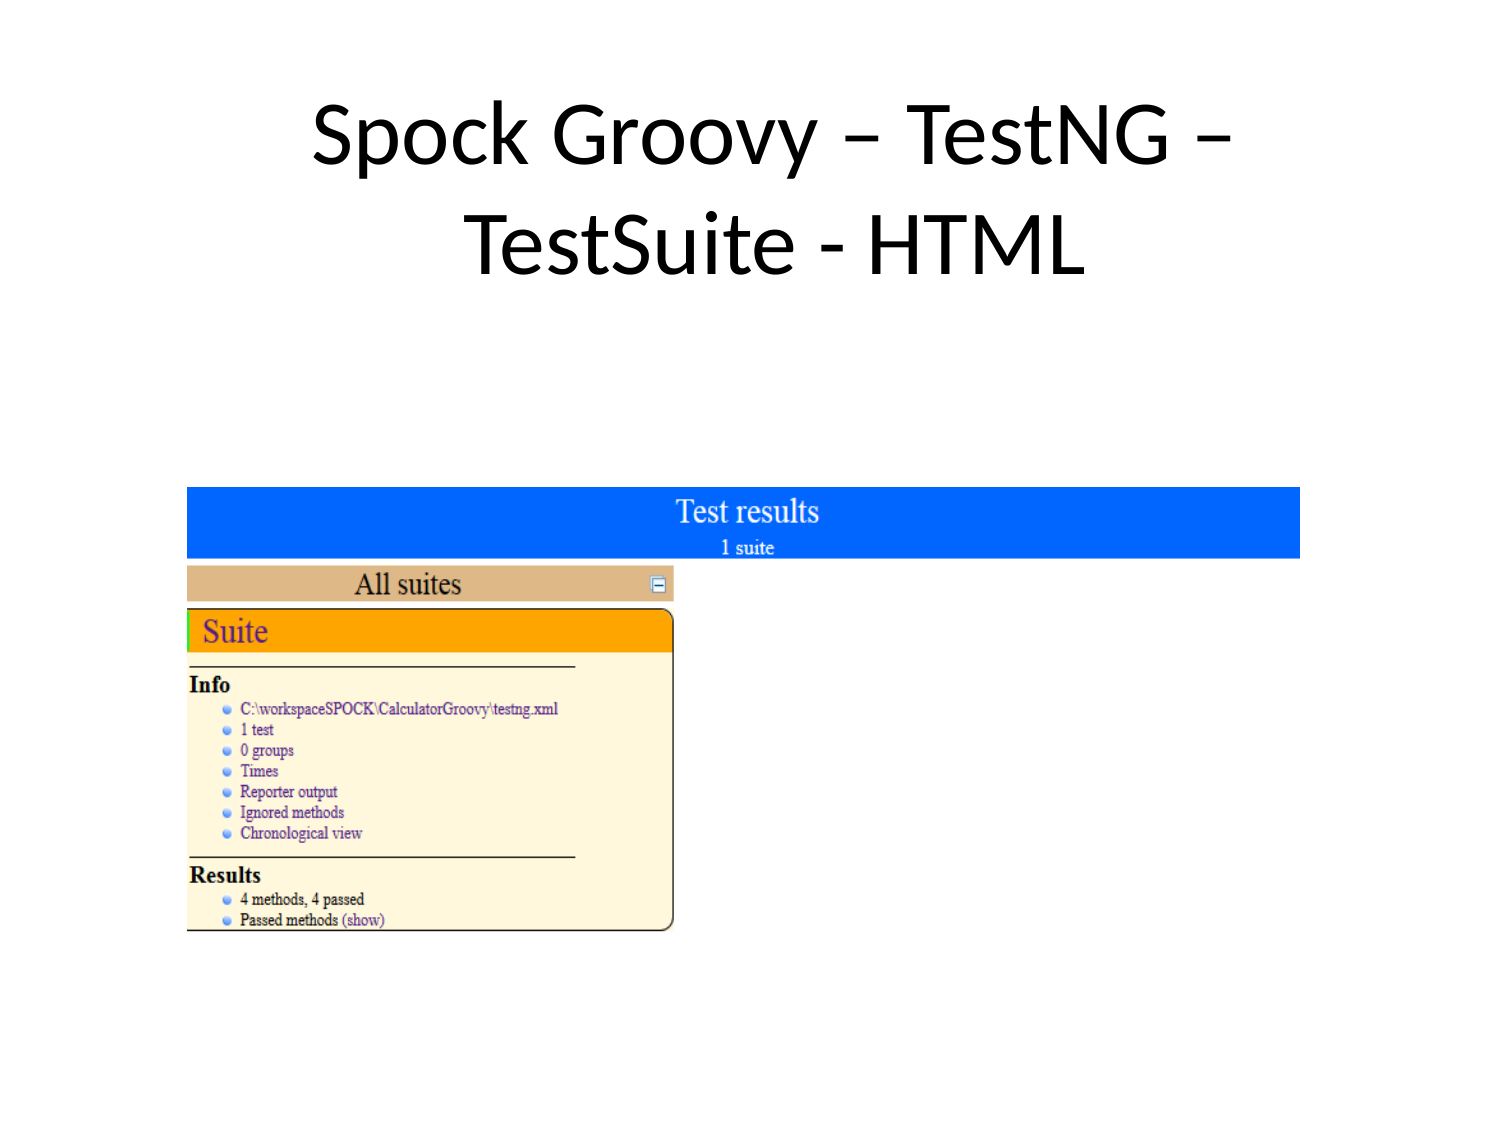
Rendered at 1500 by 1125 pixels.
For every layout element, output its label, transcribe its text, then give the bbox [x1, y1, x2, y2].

picture [187, 487, 1301, 963]
title Spock Groovy – TestNG – TestSuite - HTML [137, 62, 1413, 304]
